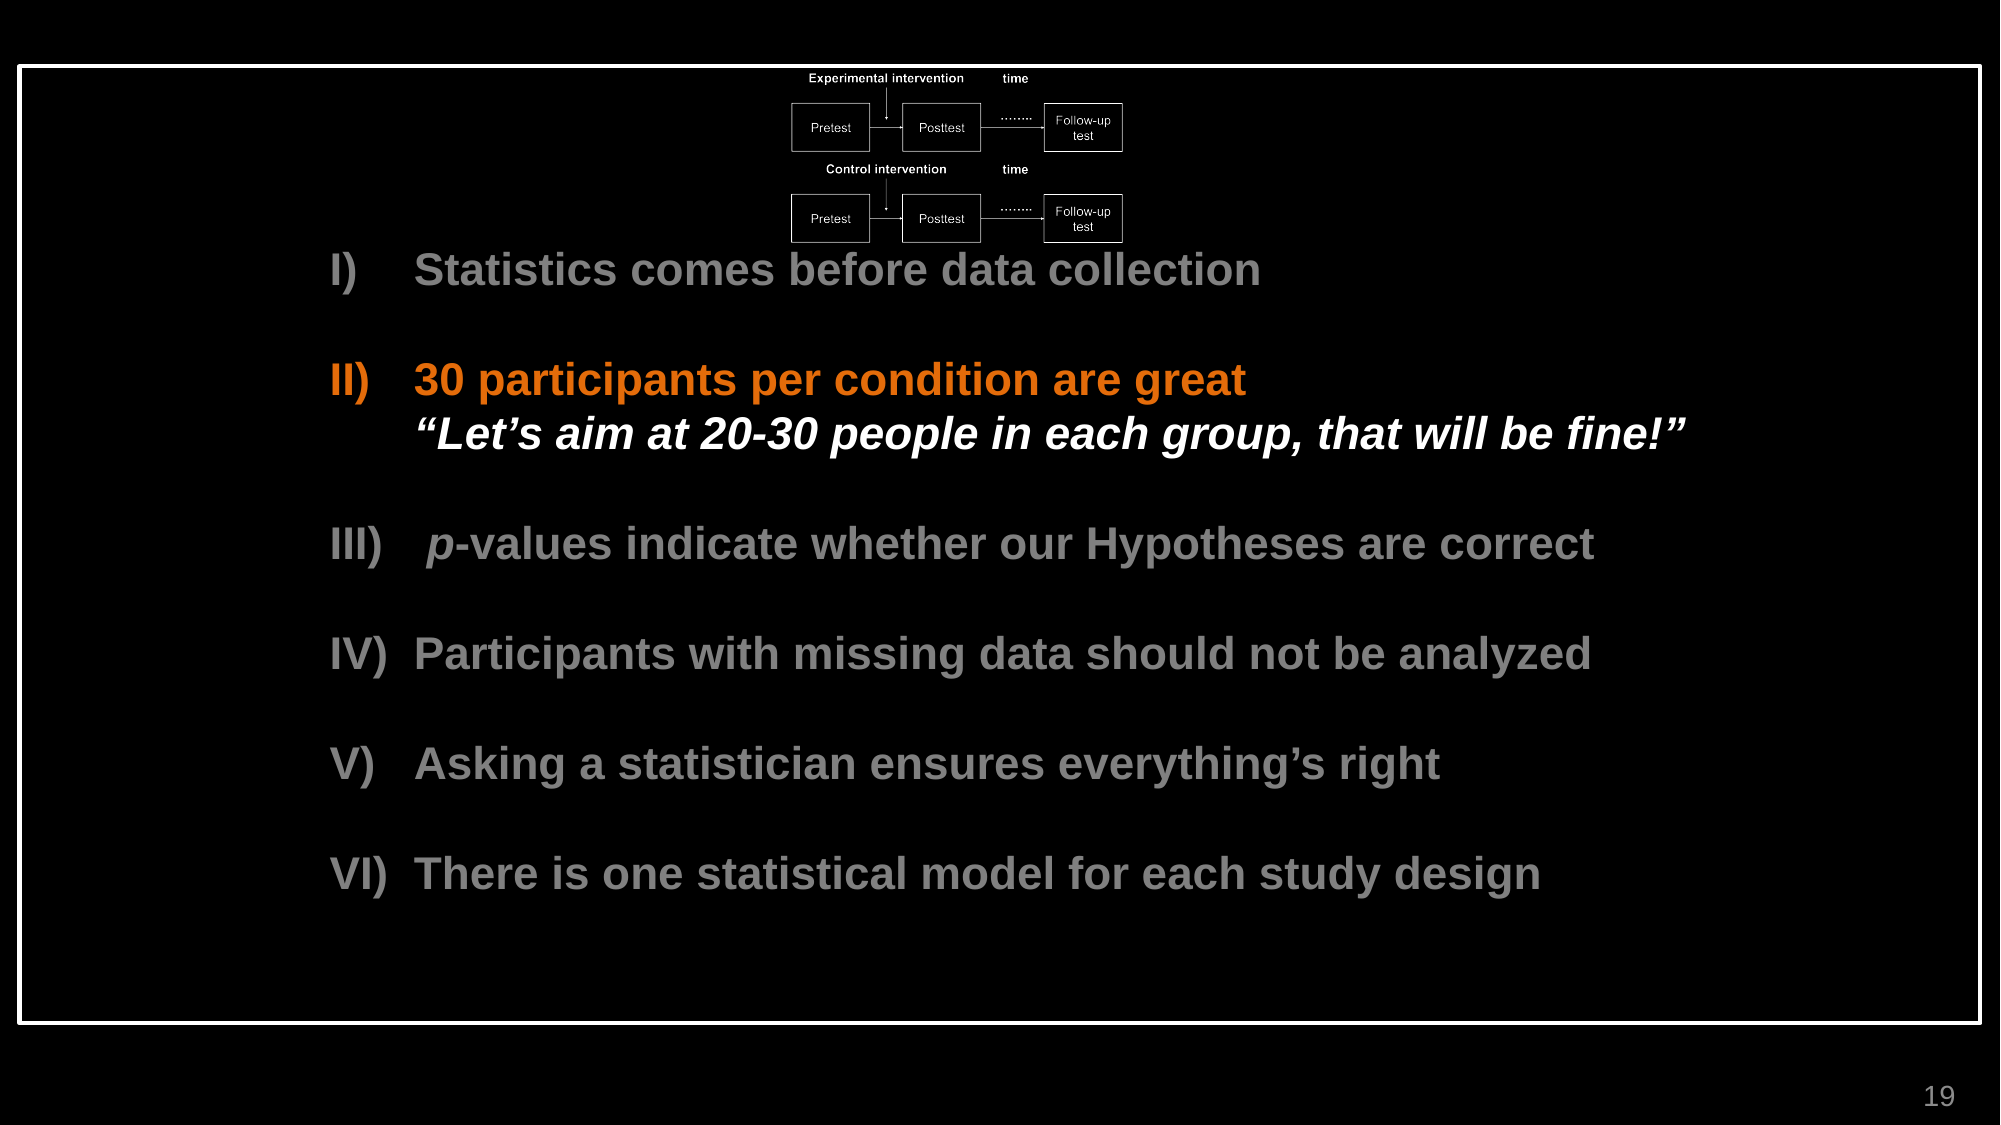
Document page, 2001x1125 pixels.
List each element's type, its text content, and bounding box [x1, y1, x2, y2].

text_box [17, 64, 1982, 1025]
slide_number 19 [1504, 1065, 1971, 1125]
picture [775, 66, 1127, 243]
